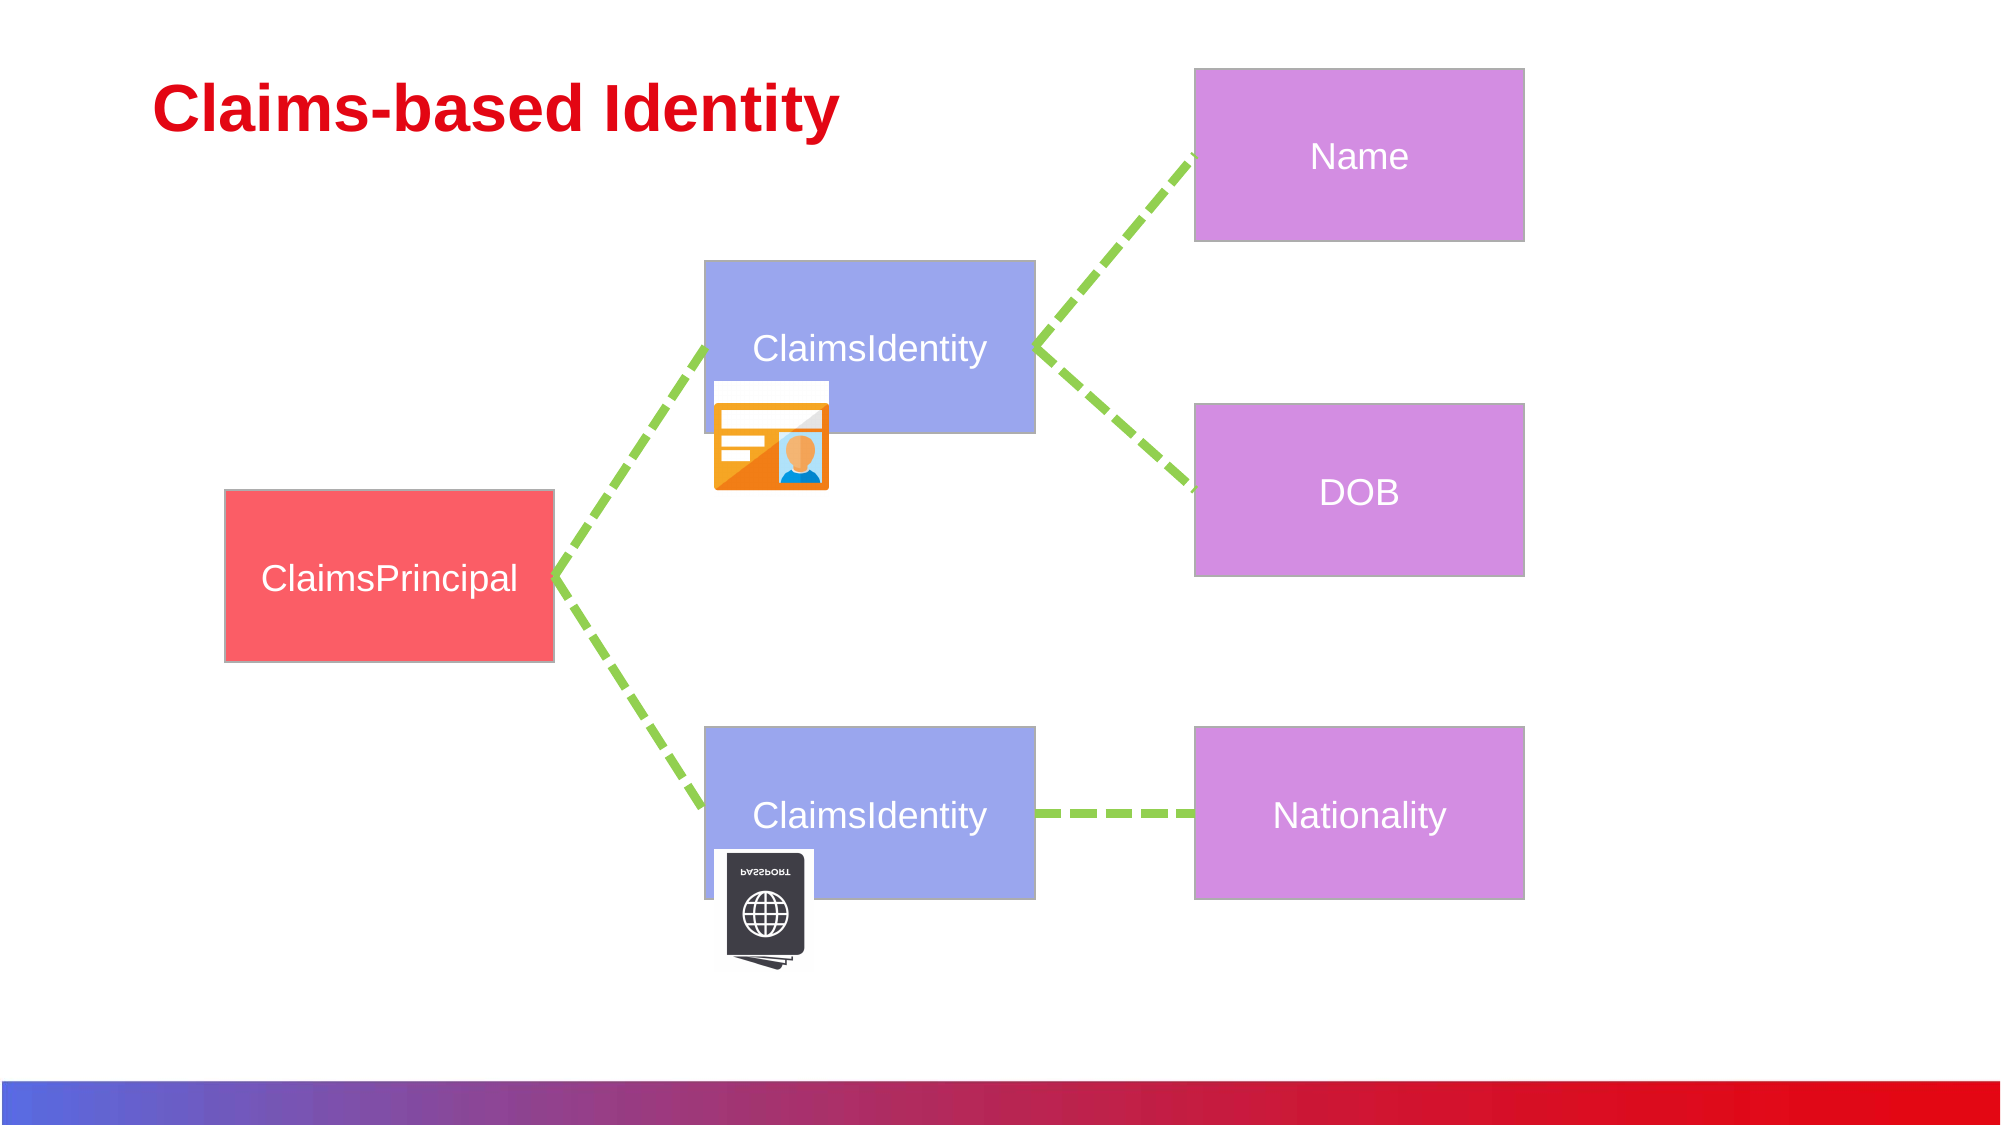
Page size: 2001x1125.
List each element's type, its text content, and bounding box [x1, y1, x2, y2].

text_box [1034, 154, 1196, 346]
text_box ClaimsIdentity [704, 260, 1034, 434]
text_box DOB [1194, 403, 1525, 577]
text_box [1034, 346, 1196, 491]
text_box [554, 346, 706, 576]
text_box ClaimsPrincipal [224, 489, 554, 663]
picture [0, 0, 2001, 1125]
text_box Nationality [1194, 726, 1525, 900]
text_box ClaimsIdentity [704, 726, 1036, 900]
title Claims-based Identity [137, 66, 1863, 155]
text_box Name [1194, 68, 1525, 242]
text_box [554, 576, 706, 814]
